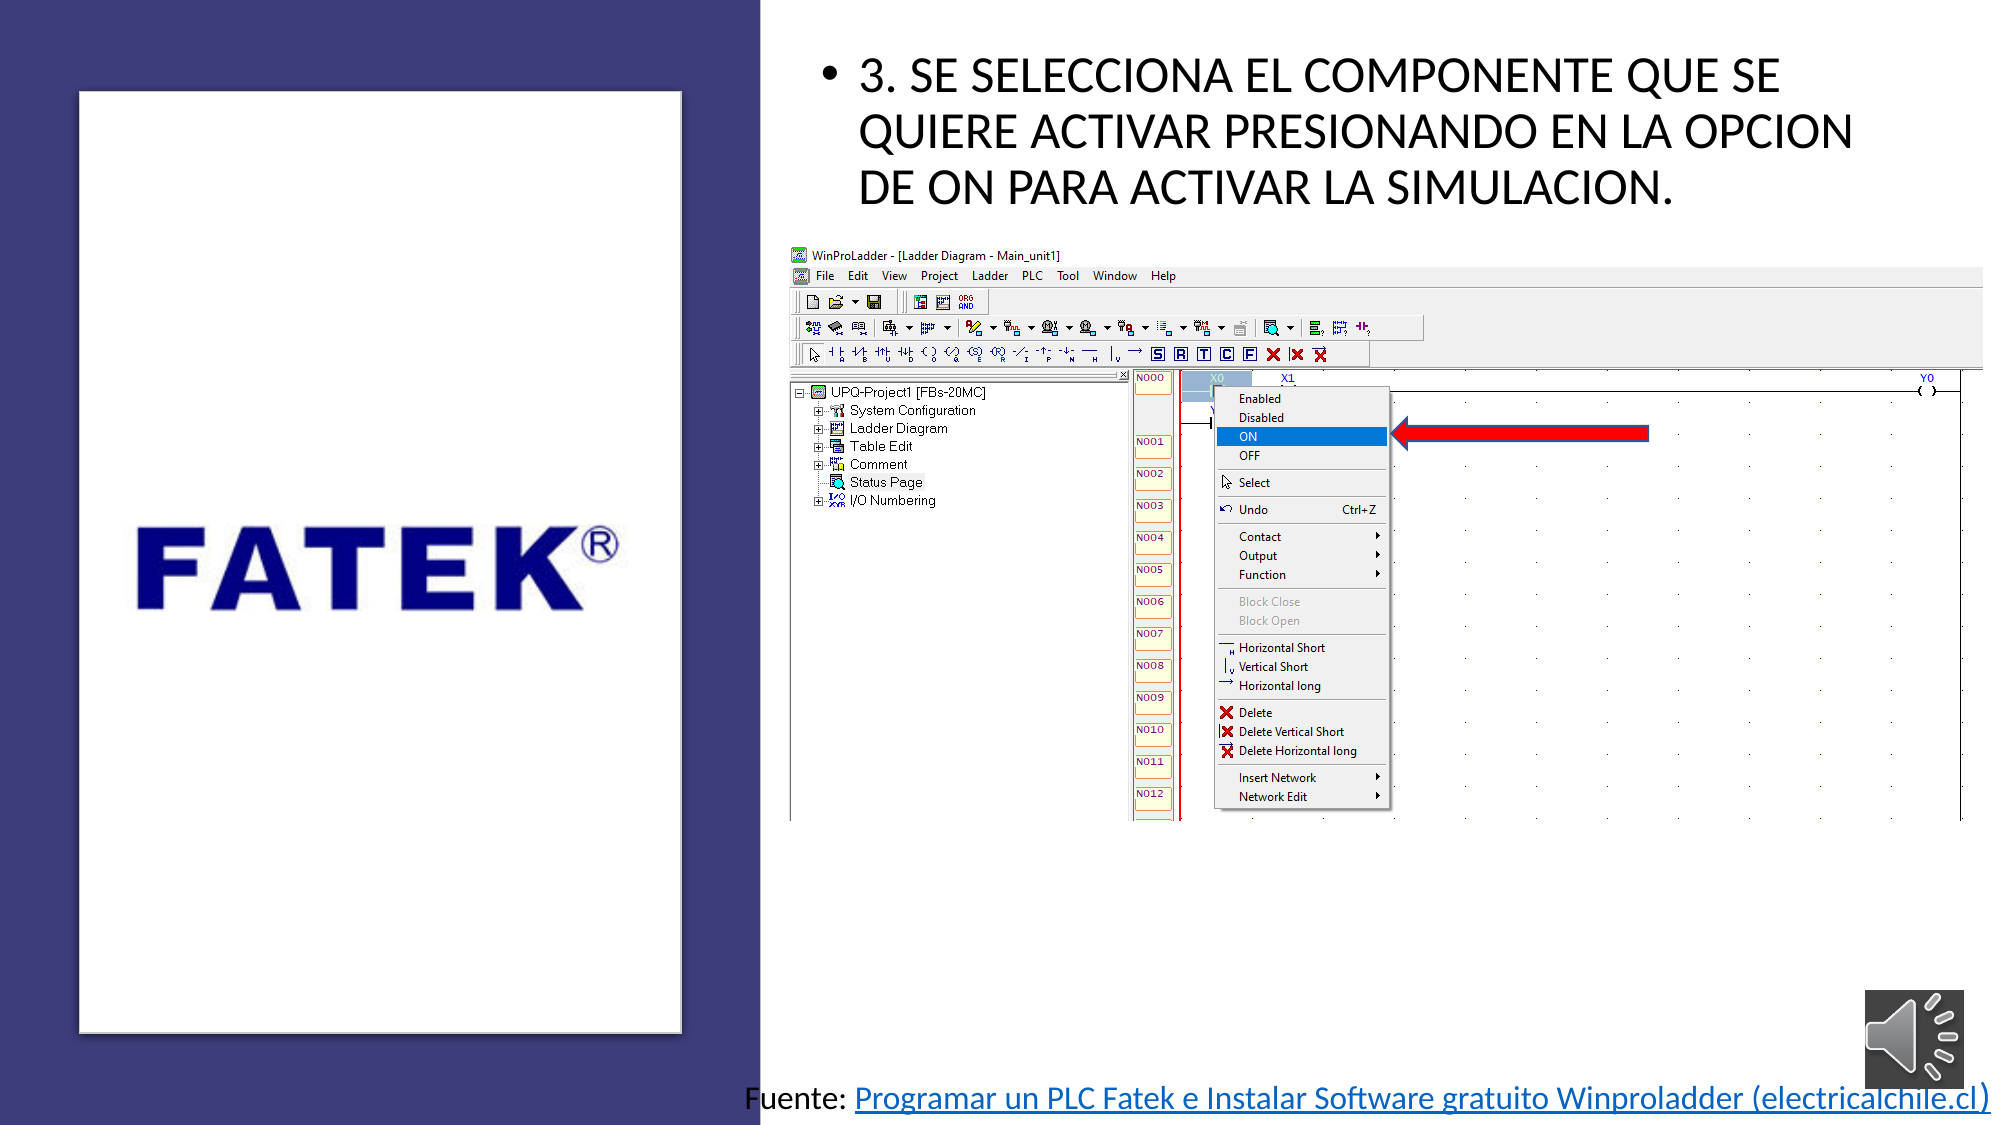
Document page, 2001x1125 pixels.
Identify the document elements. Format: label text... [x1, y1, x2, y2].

text_box [0, 0, 761, 1125]
text_box [78, 91, 682, 1034]
text_box Fuente: Programar un PLC Fatek e Instalar Software gratuito Winproladder (electricalchile.cl) [729, 1064, 2000, 1125]
picture [124, 409, 636, 716]
picture [789, 244, 1983, 821]
list 3. SE SELECCIONA EL COMPONENTE QUE SE QUIERE ACTIVAR PRESIONANDO EN LA OPCION DE ON PARA ACTIVAR LA SIMULACION. [805, 39, 1887, 244]
picture [1864, 989, 1965, 1090]
